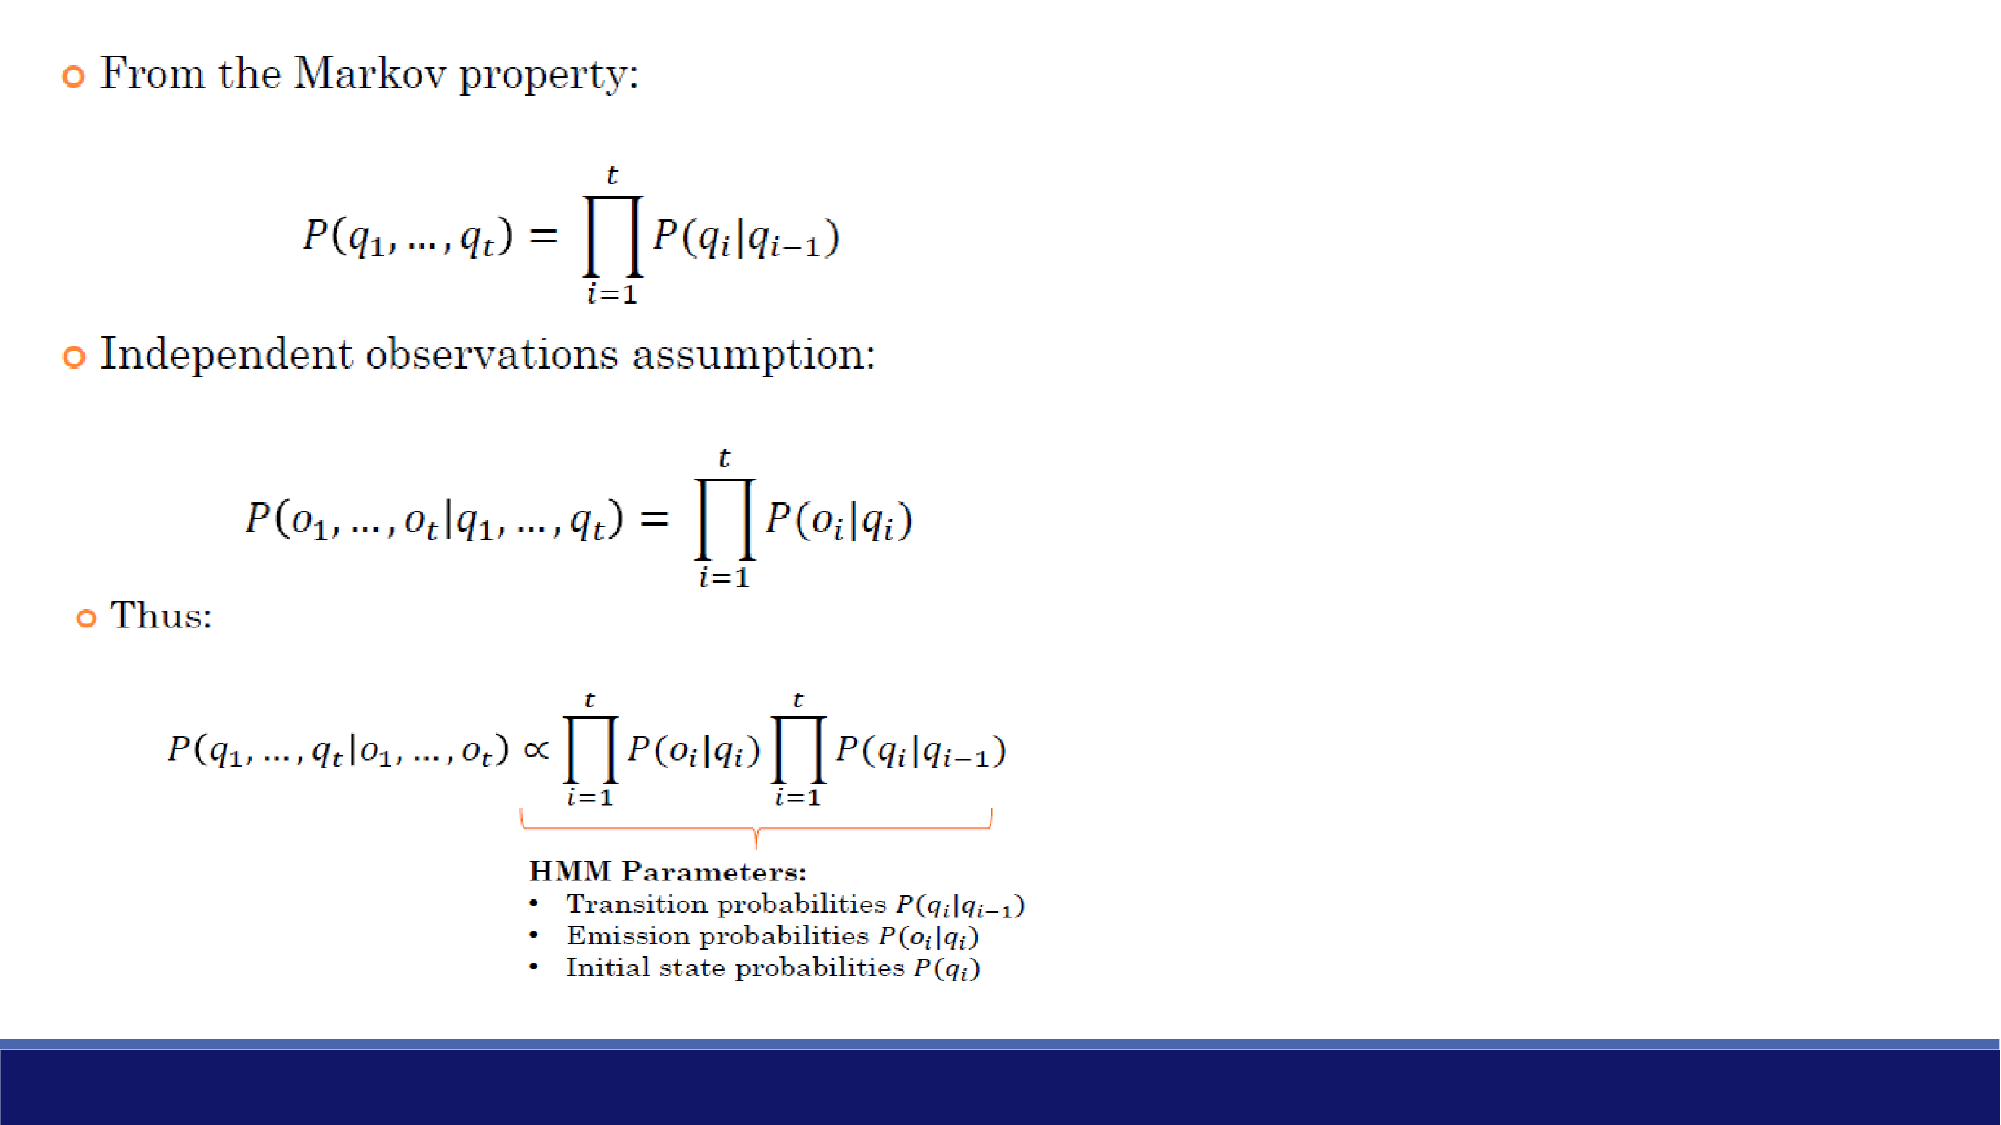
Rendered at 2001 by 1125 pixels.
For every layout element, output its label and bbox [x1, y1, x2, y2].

picture [54, 33, 1028, 993]
